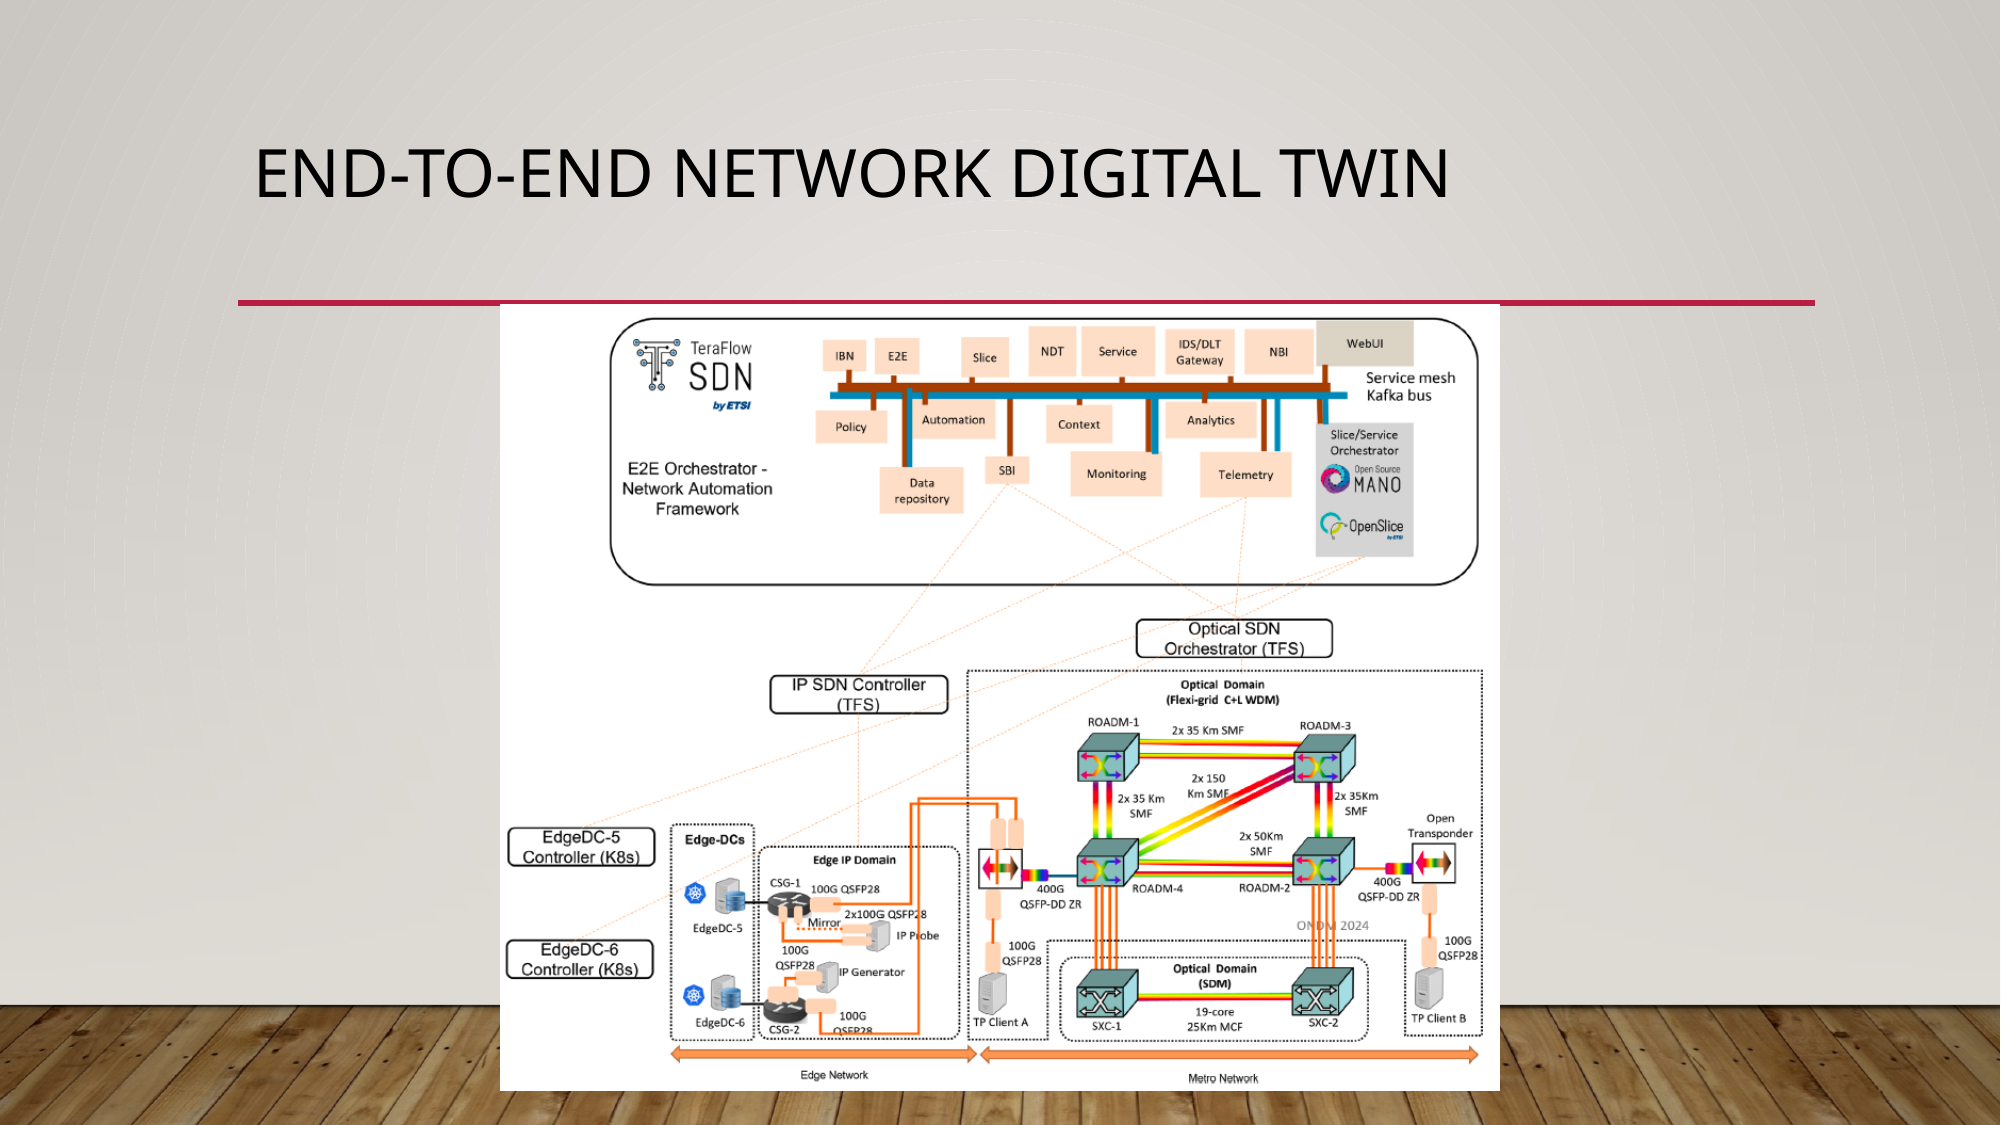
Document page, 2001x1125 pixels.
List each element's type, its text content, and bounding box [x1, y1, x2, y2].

picture [0, 1005, 2000, 1125]
title End-to-end Network Digital Twin [238, 131, 1814, 305]
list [499, 303, 1500, 1091]
